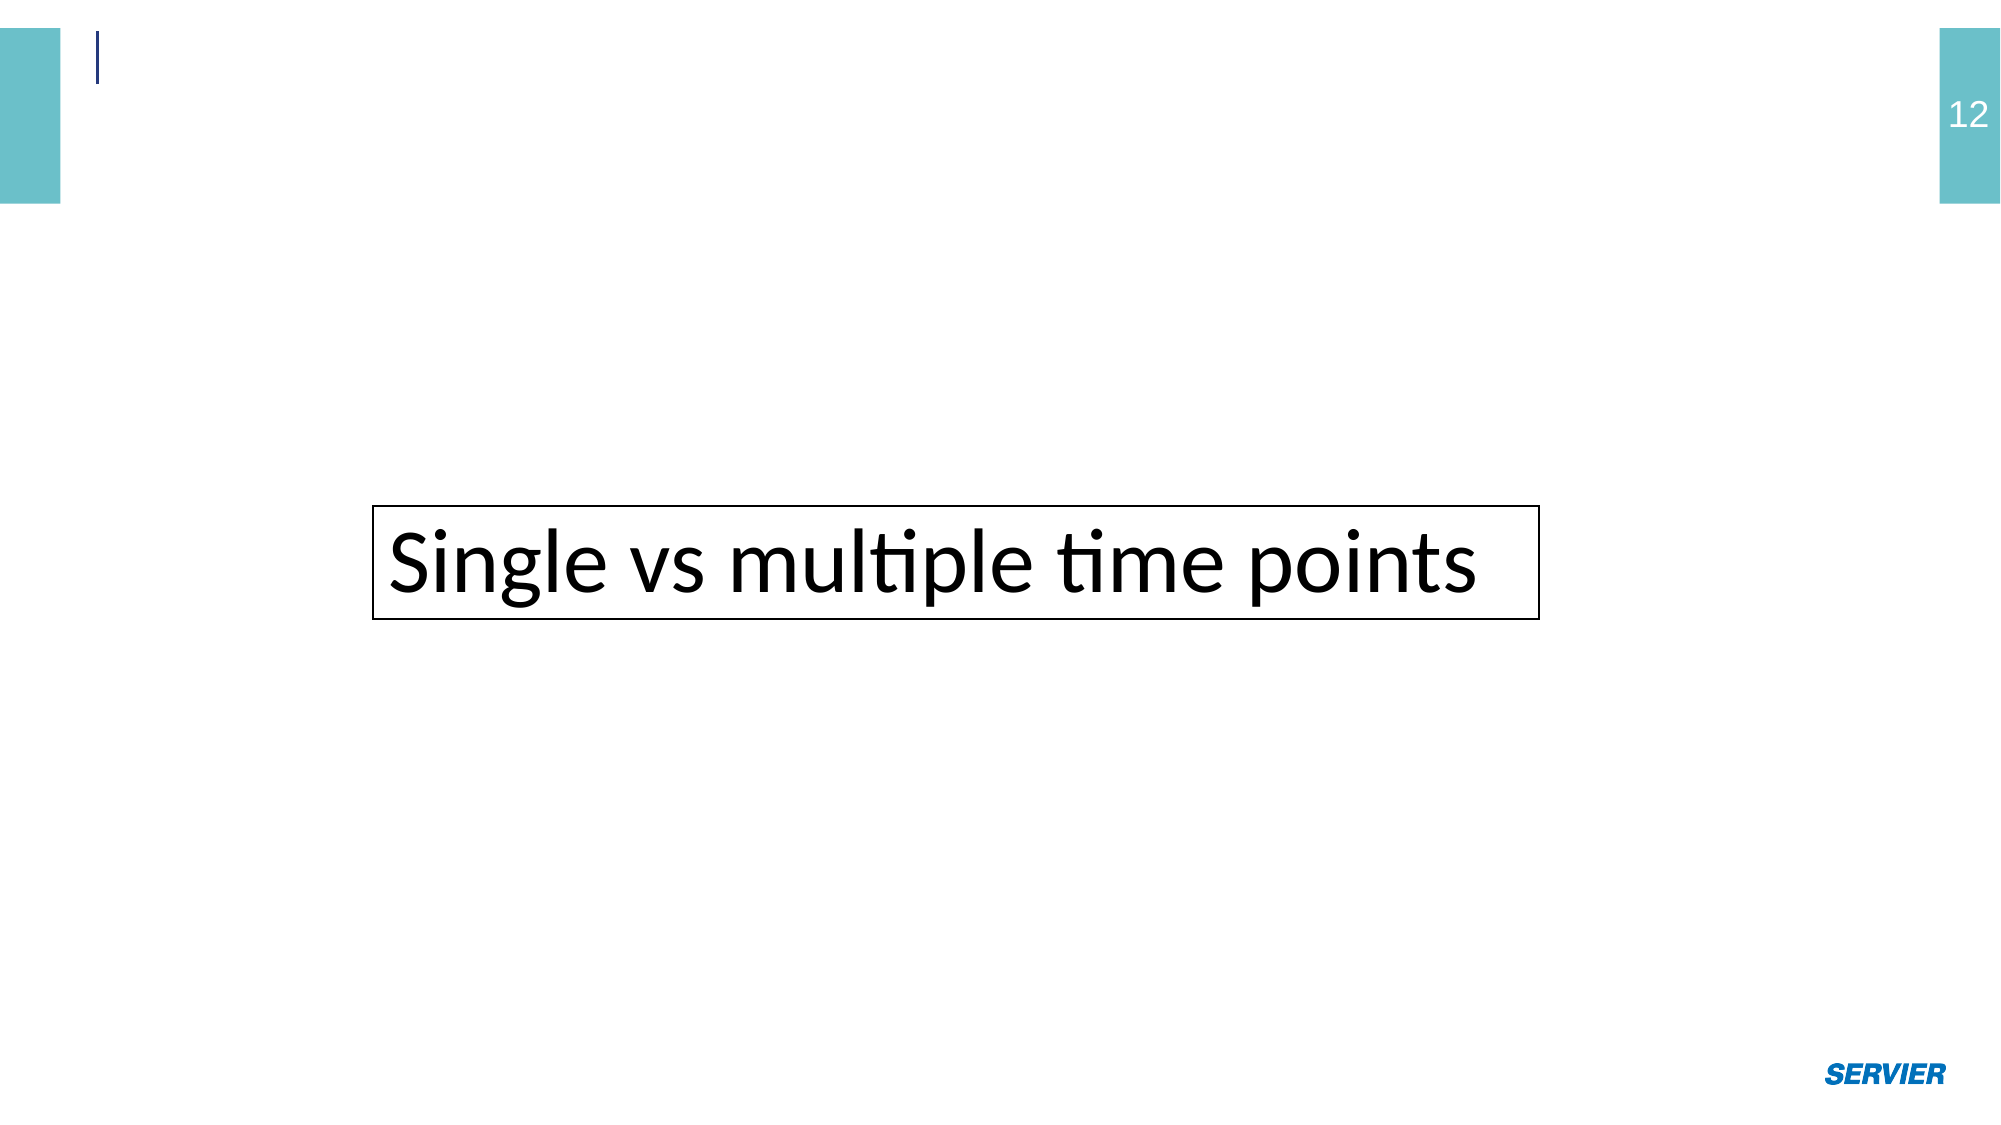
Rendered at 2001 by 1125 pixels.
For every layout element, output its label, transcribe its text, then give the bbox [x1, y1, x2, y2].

title Single vs multiple time points [372, 505, 1540, 620]
picture [1825, 1063, 1946, 1085]
